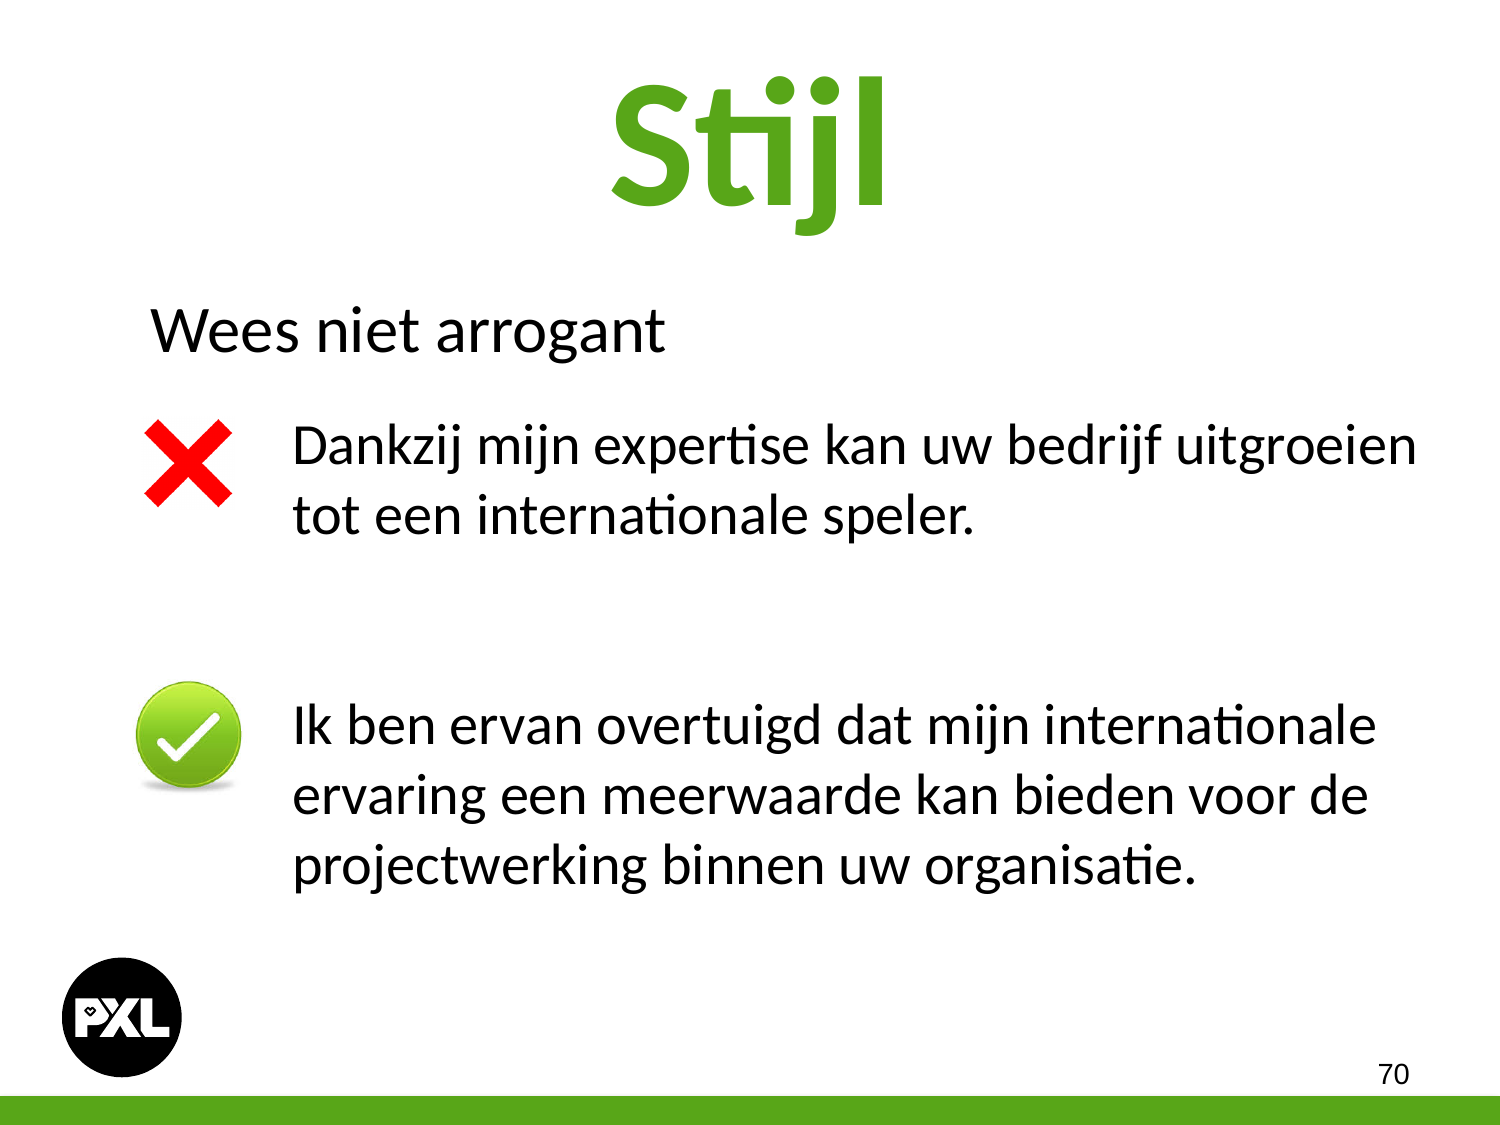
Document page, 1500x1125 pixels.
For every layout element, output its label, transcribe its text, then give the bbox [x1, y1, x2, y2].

text_box Wees niet arrogant [135, 278, 1400, 373]
title Stijl [53, 90, 1449, 176]
picture [114, 656, 262, 803]
text_box Dankzij mijn expertise kan uw bedrijf uitgroeien tot een internationale speler. Ik ben ervan overtuigd dat mijn internationale ervaring een meerwaarde kan bieden voor de projectwerking binnen uw organisatie. [277, 398, 1449, 1044]
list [141, 416, 235, 510]
slide_number 70 [1074, 1044, 1425, 1103]
